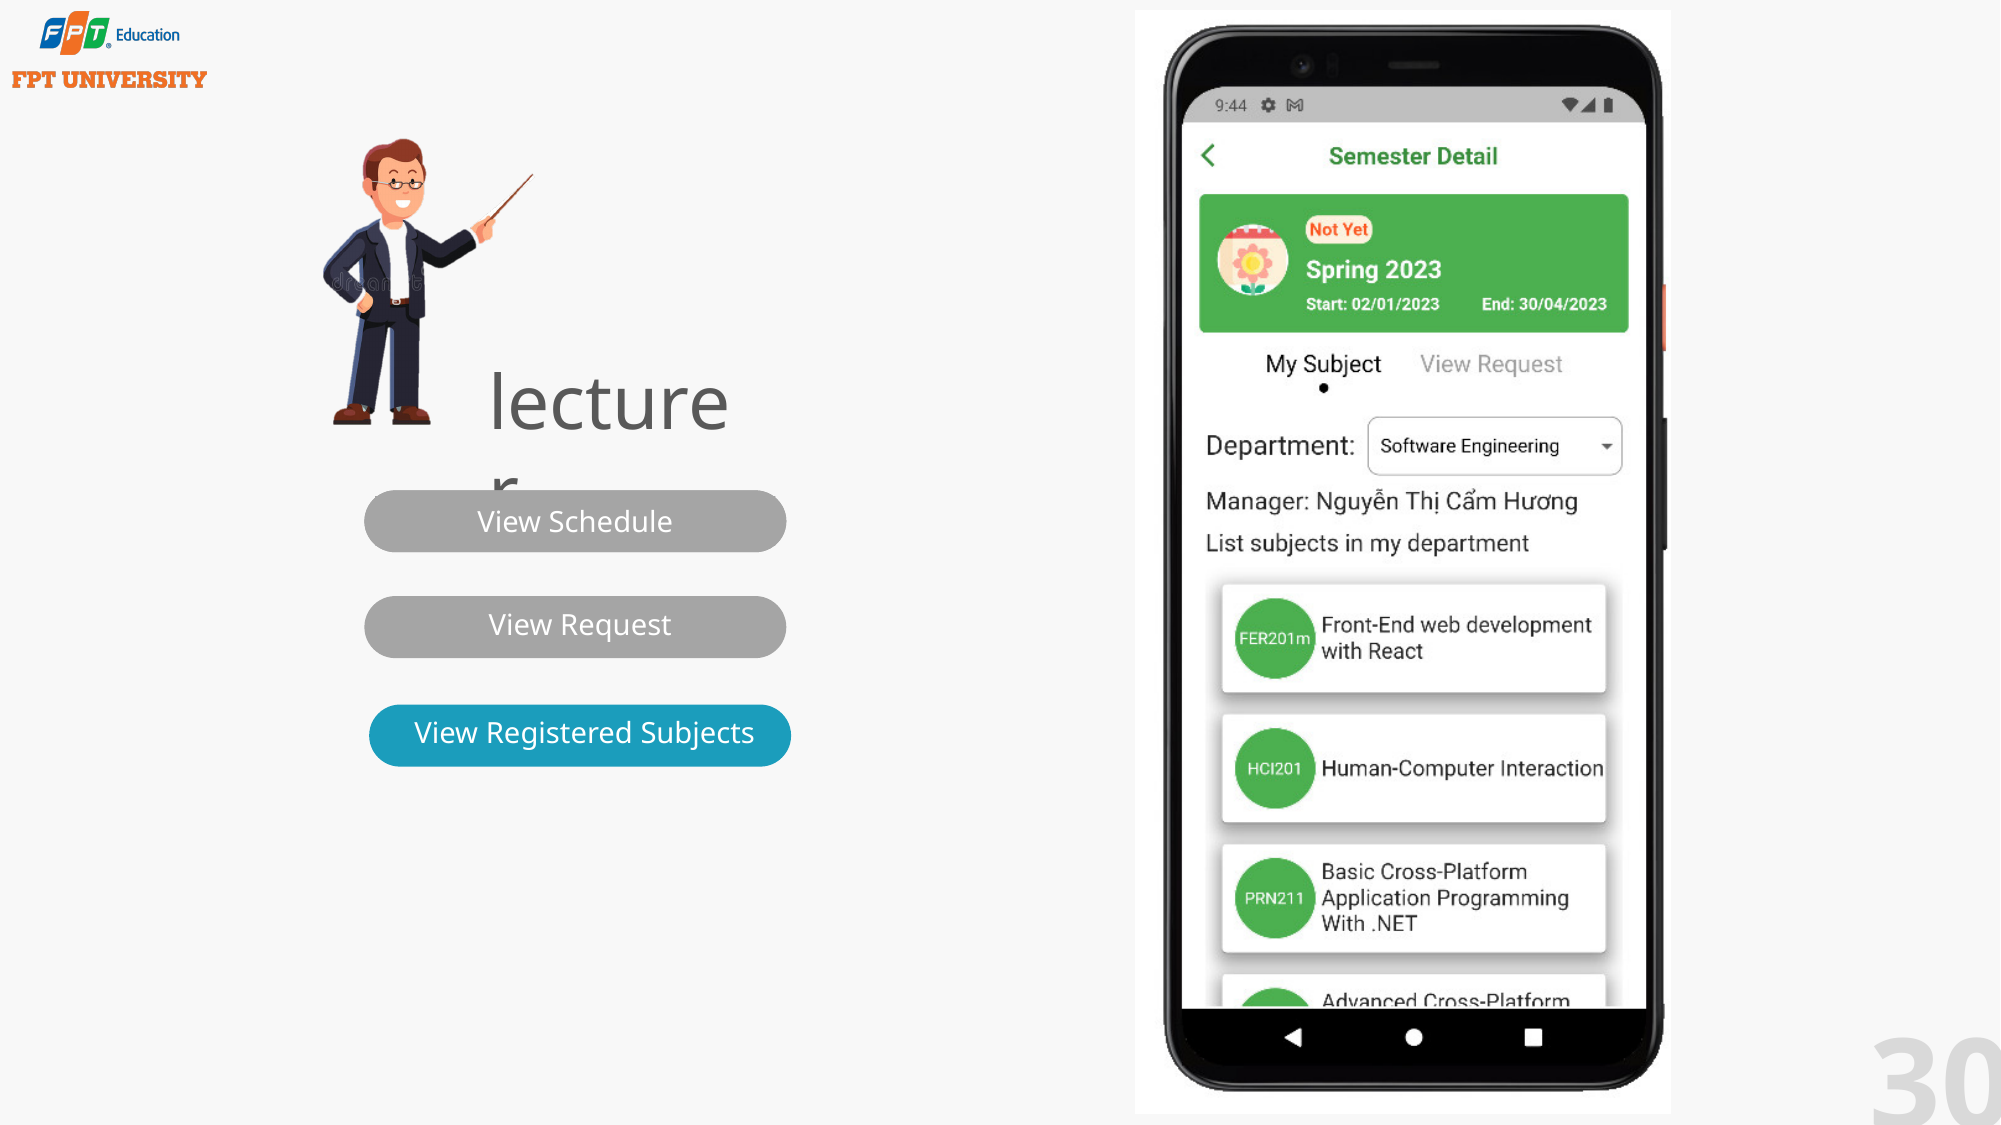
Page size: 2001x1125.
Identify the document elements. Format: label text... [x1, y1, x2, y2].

picture [12, 11, 207, 88]
picture [1135, 10, 1671, 1114]
text_box lecturer [572, 347, 758, 450]
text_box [364, 596, 787, 659]
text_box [364, 490, 787, 553]
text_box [369, 704, 792, 767]
picture [225, 92, 572, 463]
